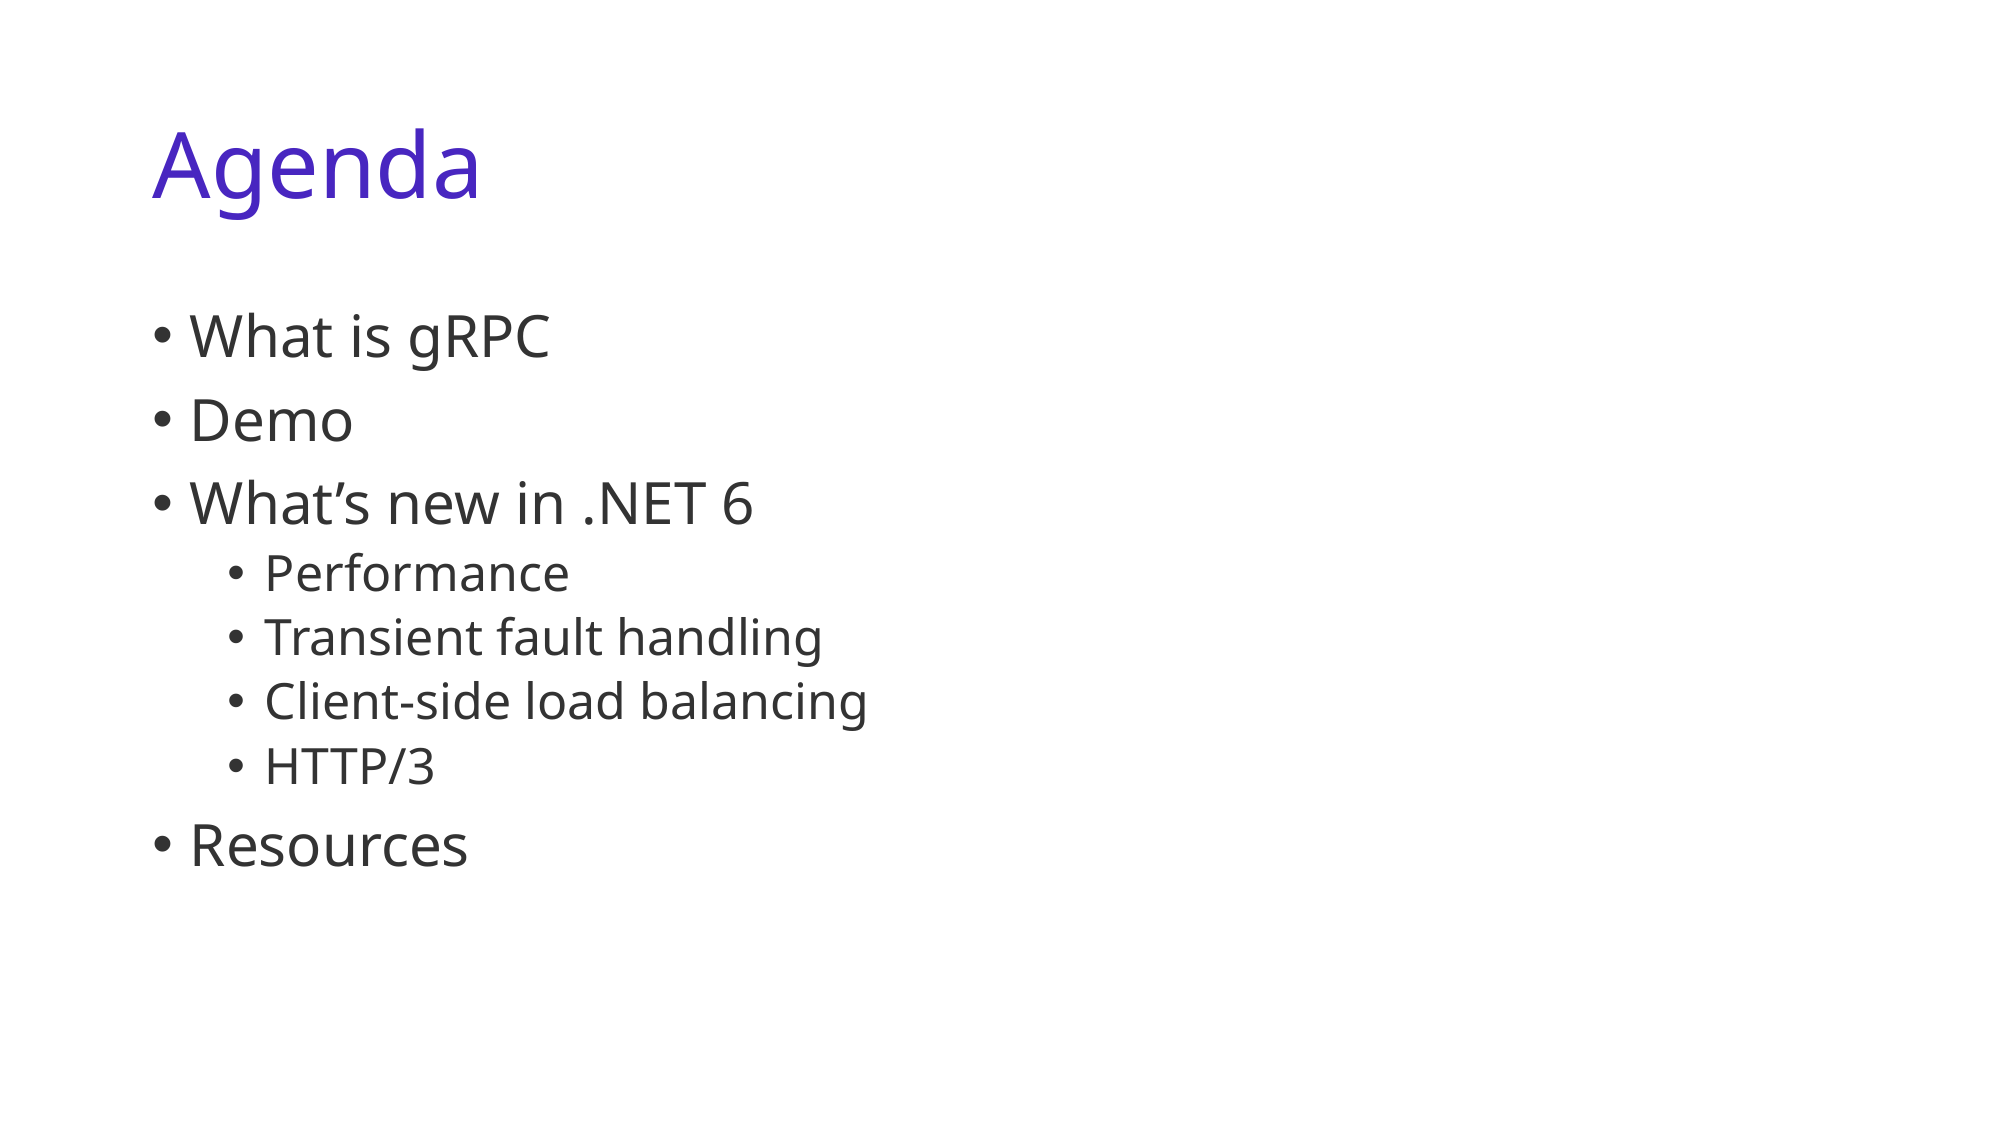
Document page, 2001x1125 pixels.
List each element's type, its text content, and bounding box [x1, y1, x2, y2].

list What is gRPC Demo What’s new in .NET 6 Performance Transient fault handling Client-side load balancing HTTP/3 Resources [137, 299, 1863, 1014]
title Agenda [137, 59, 1863, 278]
